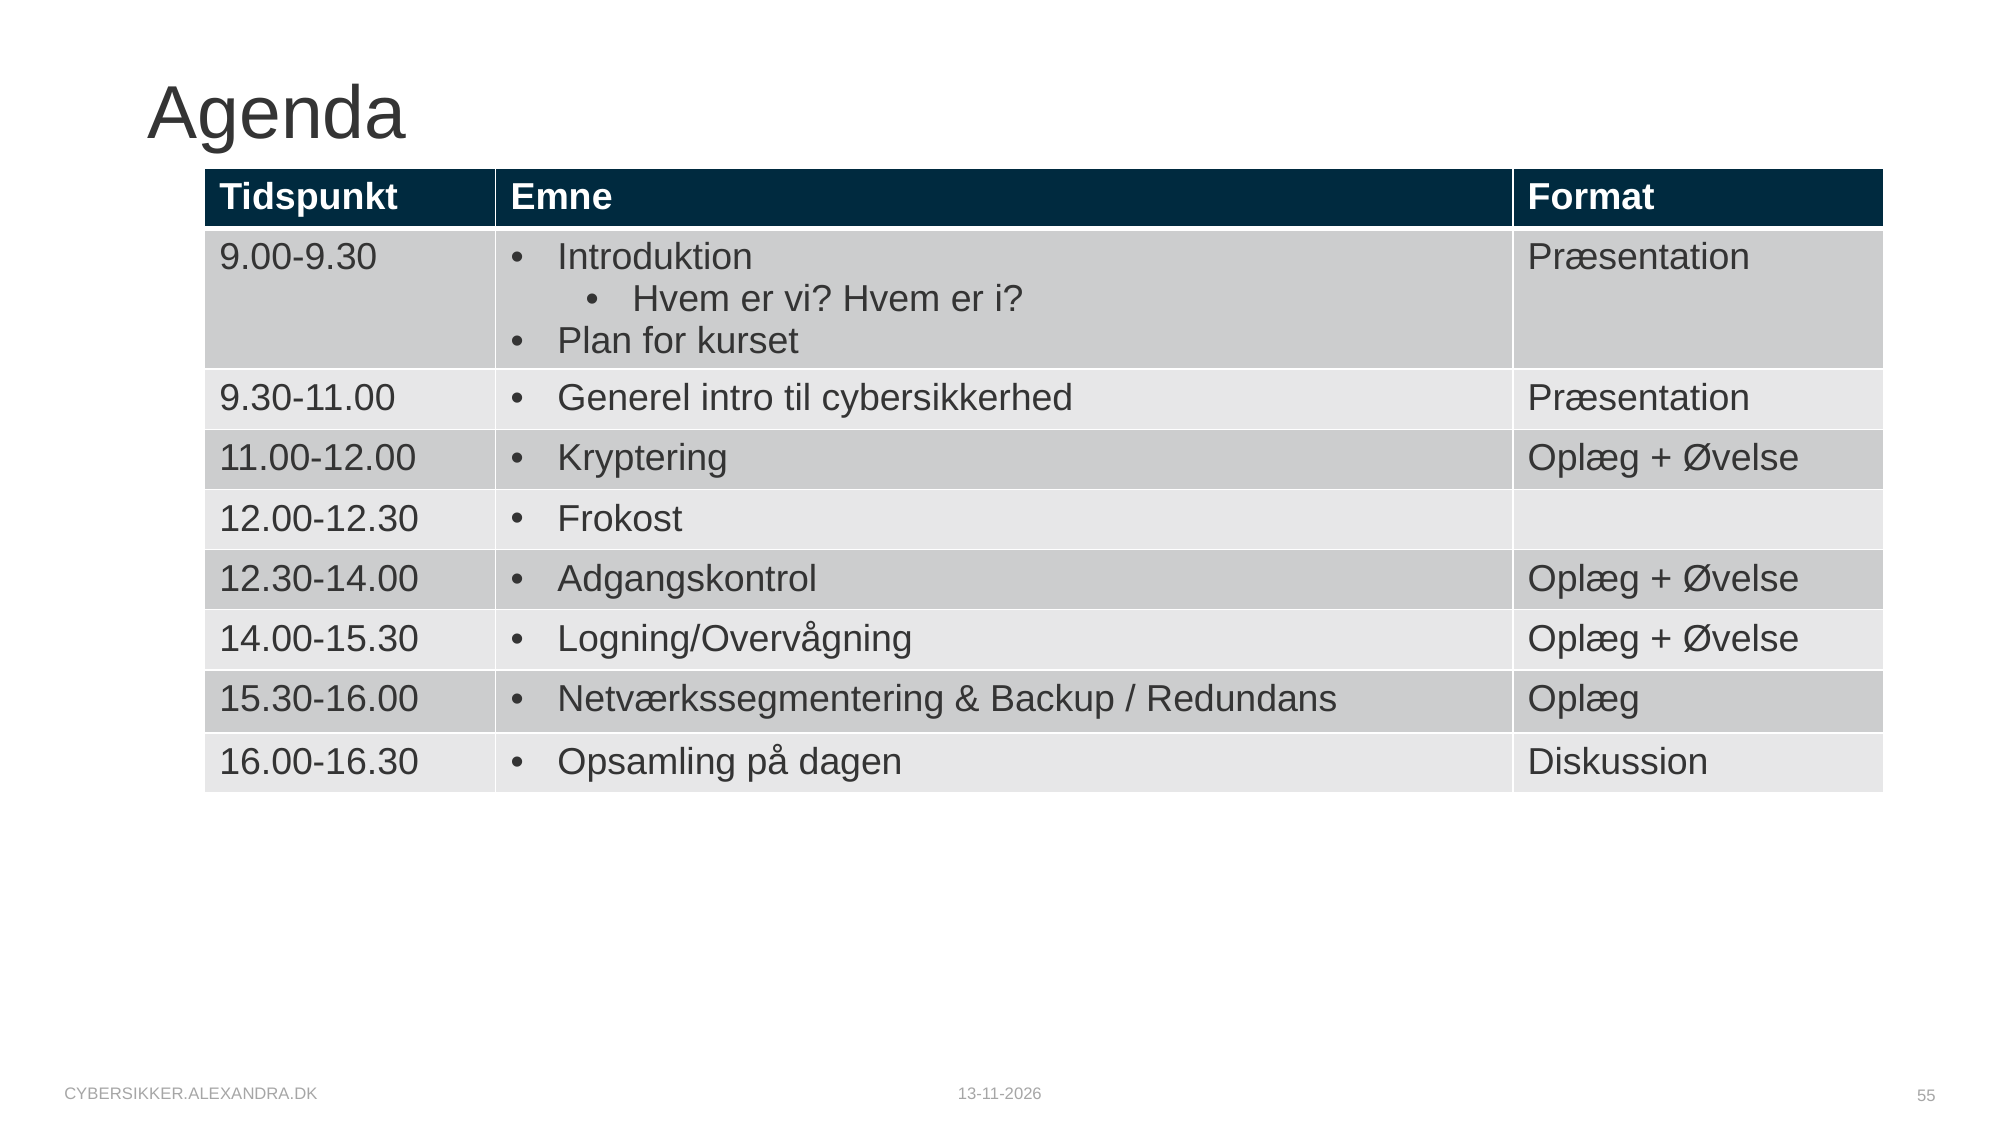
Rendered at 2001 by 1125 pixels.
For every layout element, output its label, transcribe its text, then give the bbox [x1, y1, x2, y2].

table_cell 14.00-15.30 [205, 610, 495, 669]
table_header Emne [496, 169, 1512, 226]
footer cybersikker.alexandra.dk [49, 1075, 565, 1106]
table_cell Adgangskontrol [496, 550, 1512, 609]
table_cell Logning/Overvågning [496, 610, 1512, 669]
title Agenda [147, 63, 1884, 155]
table_cell Oplæg [1514, 671, 1883, 732]
table_cell 11.00-12.00 [205, 430, 495, 489]
table_cell 16.00-16.30 [205, 734, 495, 792]
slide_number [763, 1075, 1237, 1106]
table_cell Frokost [496, 490, 1512, 549]
table_cell 9.00-9.30 [205, 231, 495, 368]
table_cell Oplæg + Øvelse [1514, 430, 1883, 489]
table_cell Præsentation [1514, 231, 1883, 368]
table_cell 12.00-12.30 [205, 490, 495, 549]
table_cell [1514, 490, 1883, 549]
table_cell 15.30-16.00 [205, 671, 495, 732]
table_cell Netværkssegmentering & Backup / Redundans [496, 671, 1512, 732]
table_header Tidspunkt [205, 169, 495, 226]
table_cell 9.30-11.00 [205, 370, 495, 429]
table_cell 12.30-14.00 [205, 550, 495, 609]
table_cell Diskussion [1514, 734, 1883, 792]
table_cell Generel intro til cybersikkerhed [496, 370, 1512, 429]
table_cell Introduktion Hvem er vi? Hvem er i? Plan for kurset [496, 231, 1512, 368]
table_cell Kryptering [496, 430, 1512, 489]
table_cell Oplæg + Øvelse [1514, 550, 1883, 609]
table_cell Opsamling på dagen [496, 734, 1512, 792]
table_cell Præsentation [1514, 370, 1883, 429]
table_header Format [1514, 169, 1883, 226]
table_cell Oplæg + Øvelse [1514, 610, 1883, 669]
slide_number 55 [1631, 1077, 1951, 1113]
